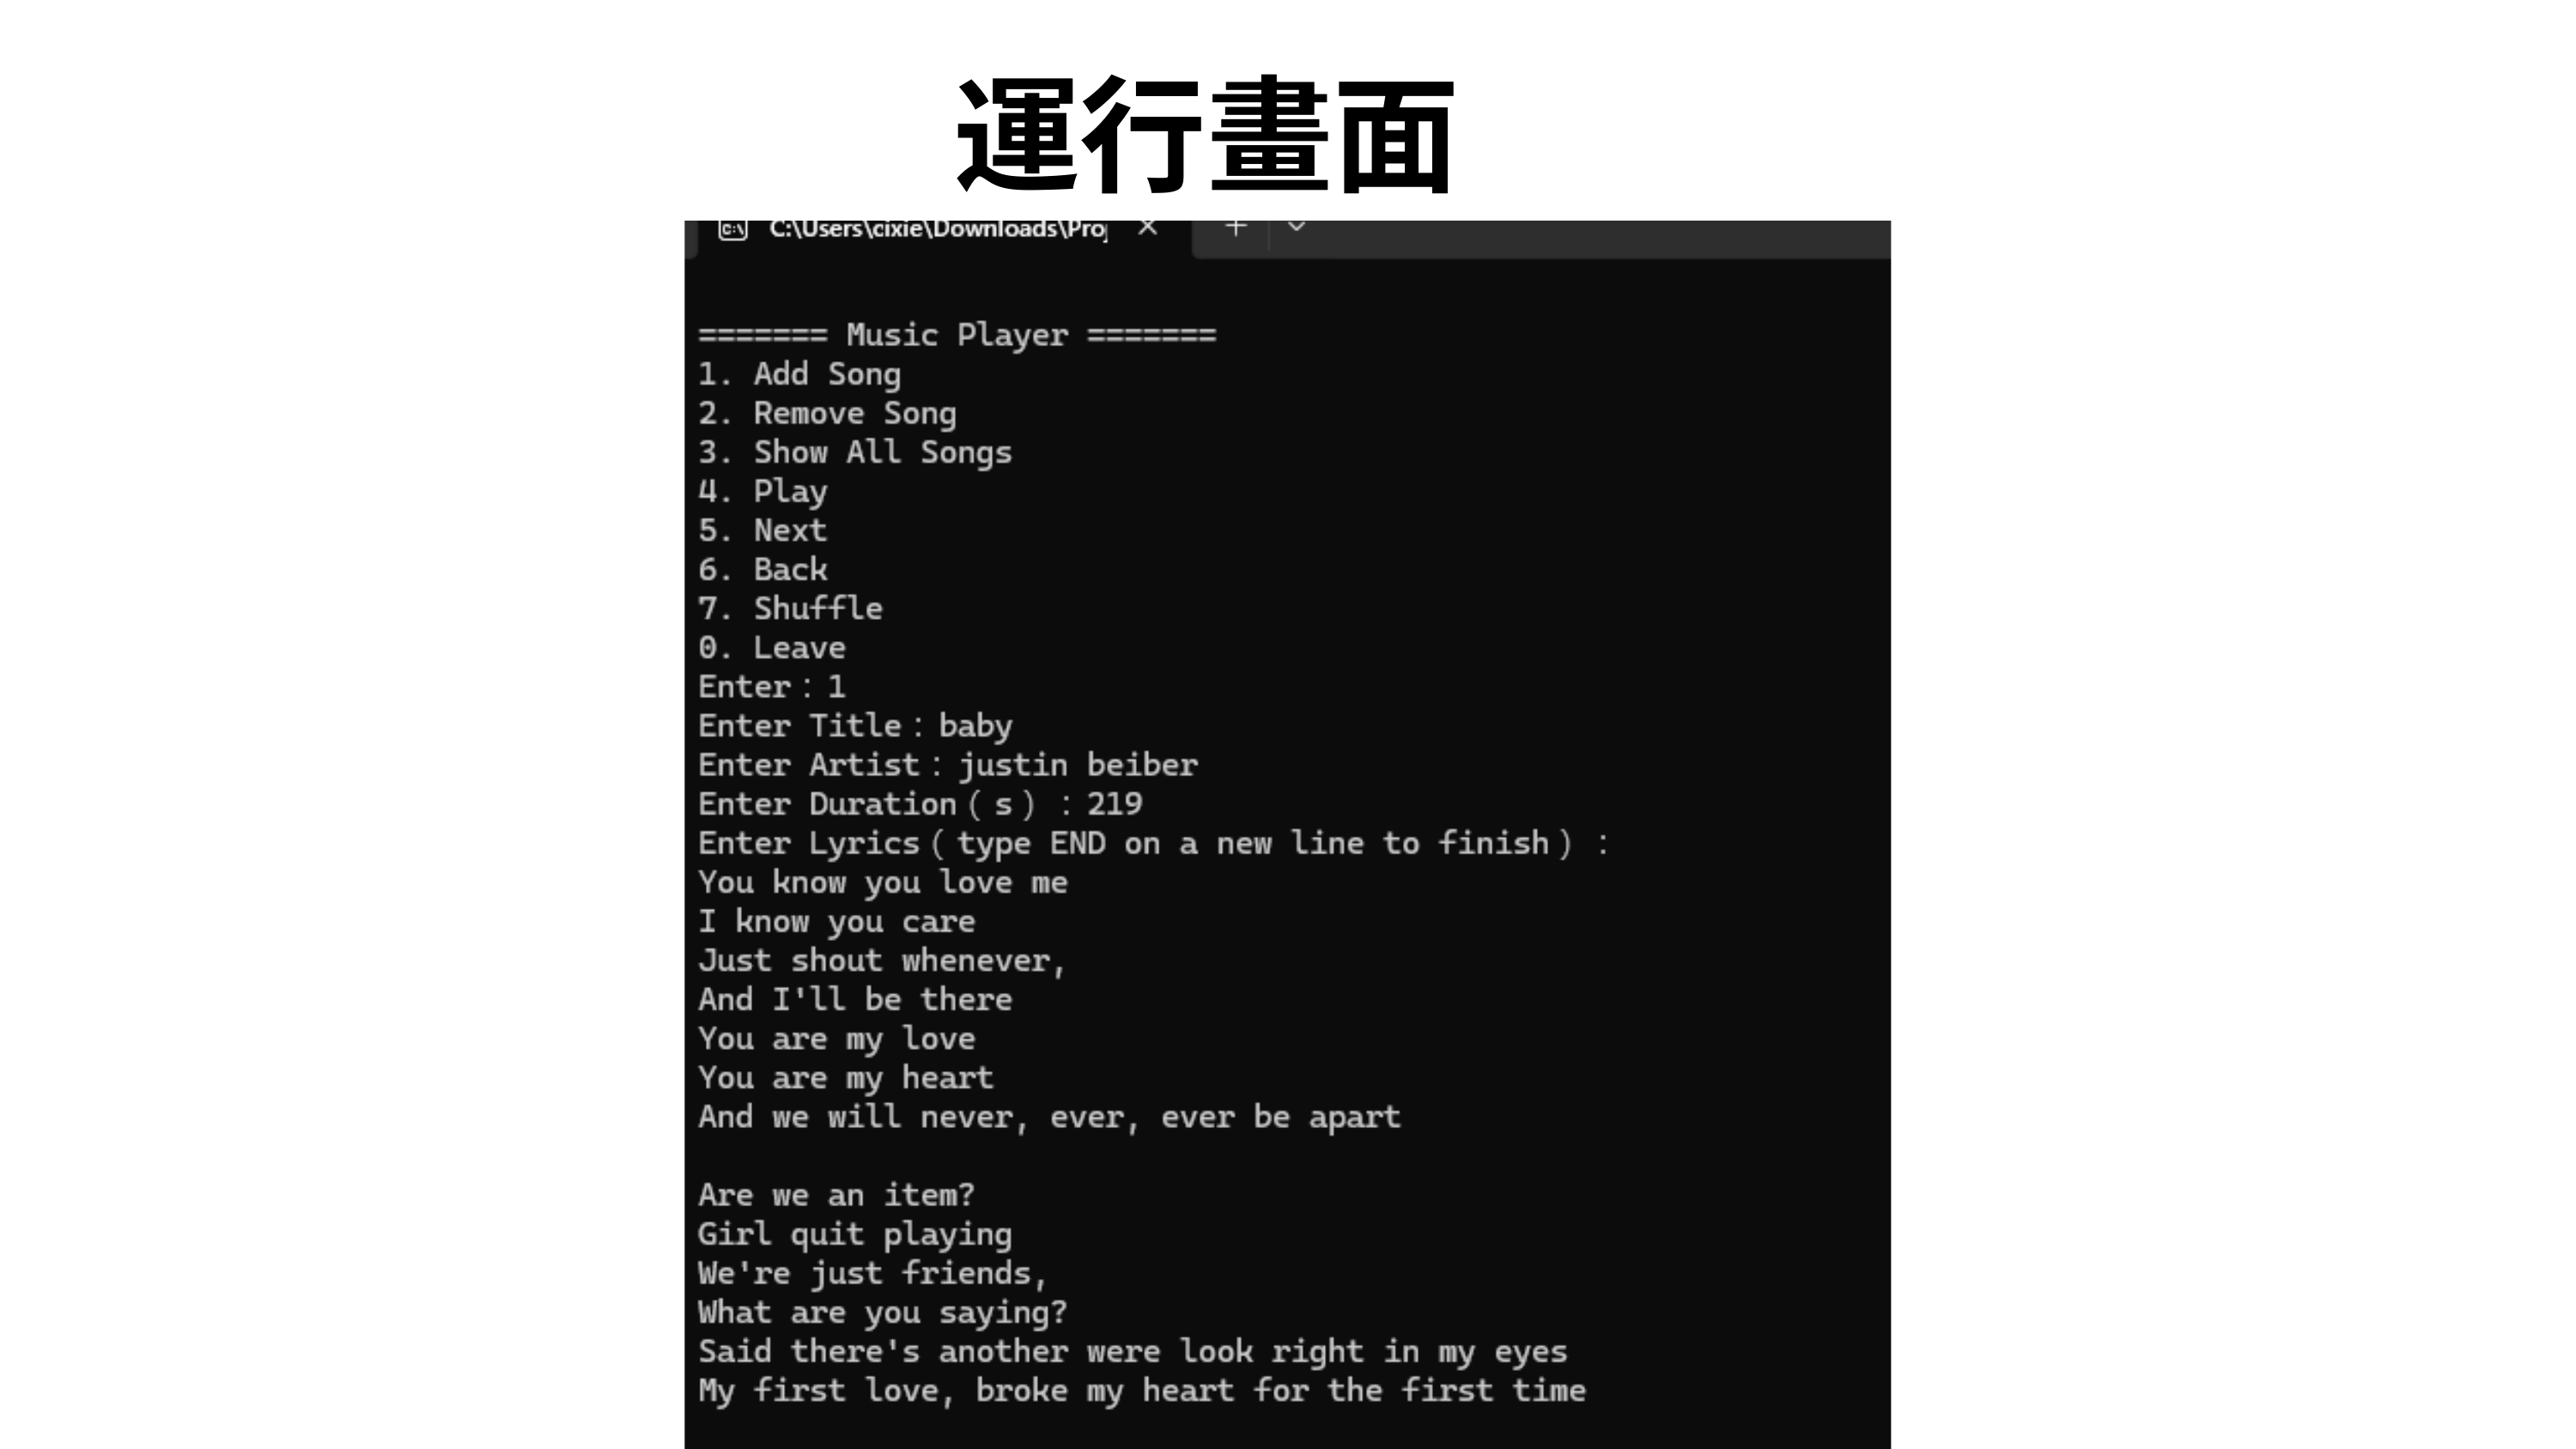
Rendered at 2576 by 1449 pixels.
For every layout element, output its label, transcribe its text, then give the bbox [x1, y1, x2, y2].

text_box [684, 221, 1892, 1449]
text_box 運行畫面 [953, 30, 1461, 209]
